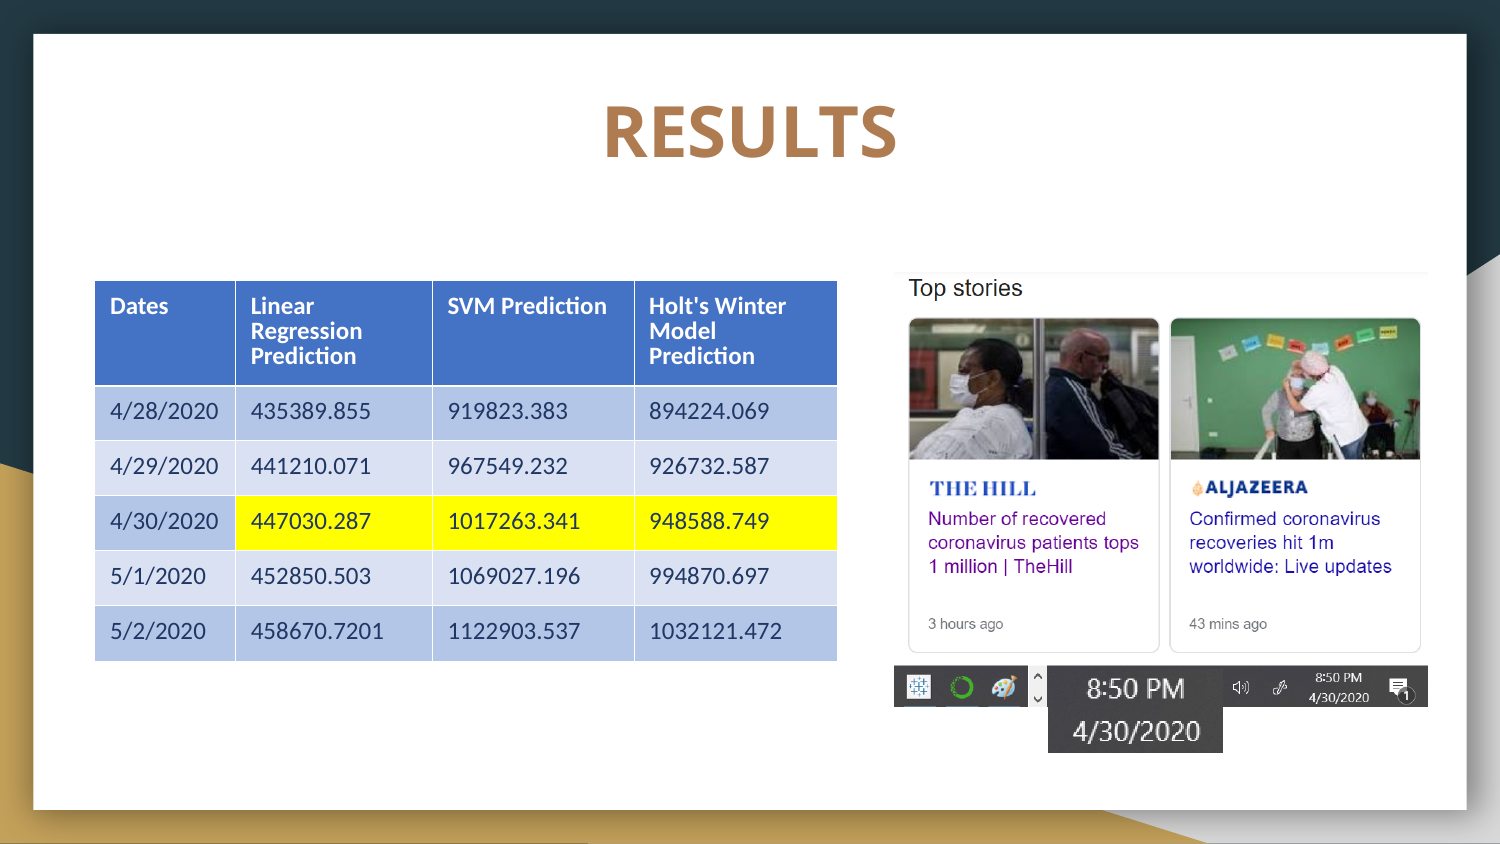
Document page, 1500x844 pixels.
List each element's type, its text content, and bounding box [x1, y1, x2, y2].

table_cell 1032121.472 [635, 606, 837, 661]
table_header Linear Regression Prediction [236, 281, 432, 385]
title RESULTS [134, 72, 1366, 296]
table_cell 894224.069 [635, 387, 837, 440]
table_cell 948588.749 [635, 496, 837, 550]
table_header SVM Prediction [433, 281, 634, 385]
table_cell 435389.855 [236, 387, 432, 440]
table_cell 5/1/2020 [95, 551, 235, 605]
table_cell 994870.697 [635, 551, 837, 605]
table_cell 441210.071 [236, 441, 432, 495]
table_cell 967549.232 [433, 441, 634, 495]
table_cell 458670.7201 [236, 606, 432, 661]
table_cell 1122903.537 [433, 606, 634, 661]
table_header Holt's Winter Model Prediction [635, 281, 837, 385]
table_cell 4/29/2020 [95, 441, 235, 495]
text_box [894, 272, 1428, 753]
table_cell 447030.287 [236, 496, 432, 550]
table_header Dates [95, 281, 235, 385]
table_cell 919823.383 [433, 387, 634, 440]
table_cell 5/2/2020 [95, 606, 235, 661]
table_cell 4/28/2020 [95, 387, 235, 440]
table_cell 1069027.196 [433, 551, 634, 605]
table_cell 1017263.341 [433, 496, 634, 550]
table_cell 926732.587 [635, 441, 837, 495]
table_cell 4/30/2020 [95, 496, 235, 550]
table_cell 452850.503 [236, 551, 432, 605]
